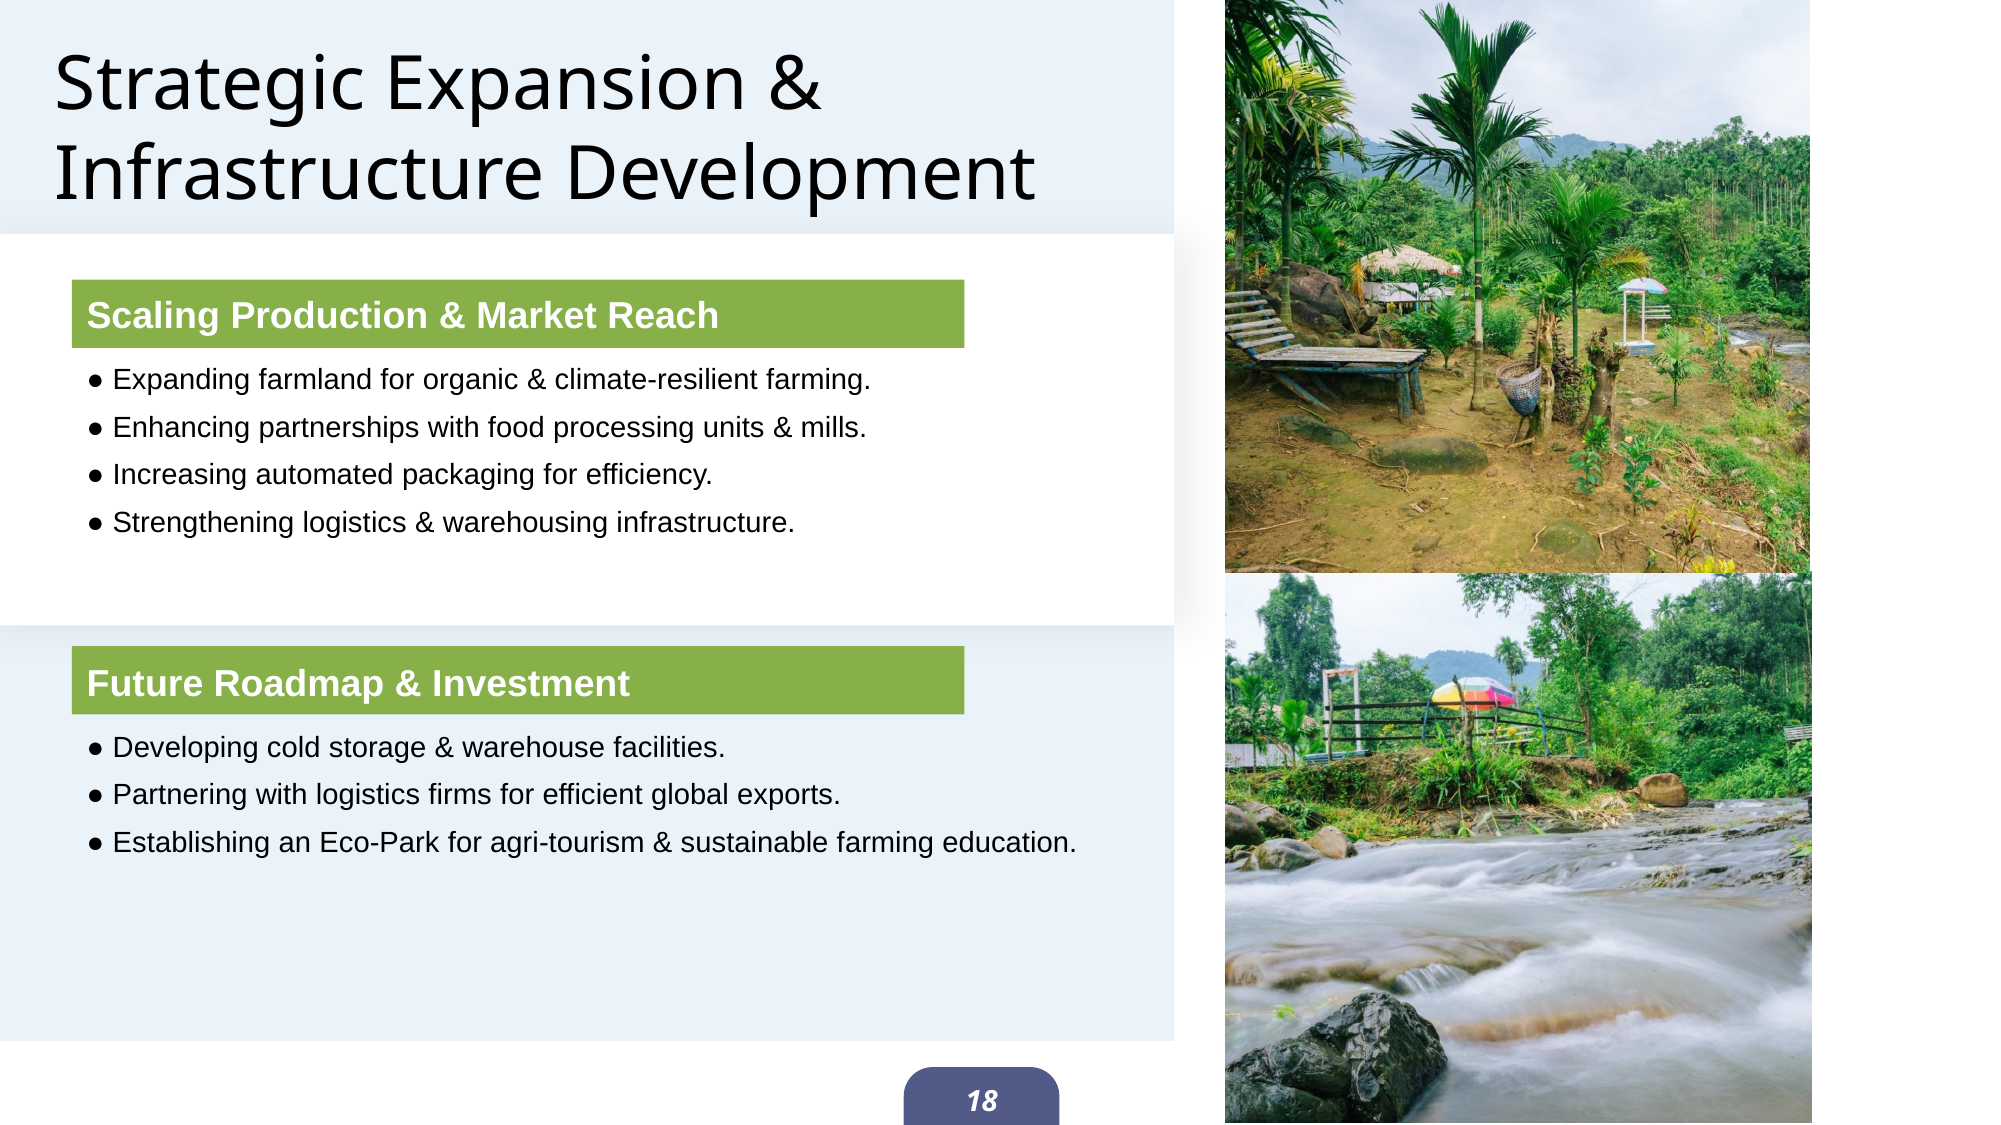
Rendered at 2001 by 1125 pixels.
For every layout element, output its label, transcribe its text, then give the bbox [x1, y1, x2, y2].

text_box [0, 626, 1175, 1042]
text_box [71, 279, 965, 283]
text_box Future Roadmap & Investment [71, 651, 1175, 712]
text_box ● Developing cold storage & warehouse facilities. ● Partnering with logistics firms for efficient global exports. ● Establishing an Eco-Park for agri-tourism & sustainable farming education. [71, 720, 1174, 1020]
text_box [0, 0, 1175, 233]
text_box ● Expanding farmland for organic & climate-resilient farming. ● Enhancing partnerships with food processing units & mills. ● Increasing automated packaging for efficiency. ● Strengthening logistics & warehousing infrastructure. [71, 353, 1150, 583]
picture [1224, 0, 1812, 1123]
text_box Strategic Expansion & Infrastructure Development [54, 56, 1203, 193]
text_box 18 [902, 1066, 1061, 1125]
text_box [71, 646, 965, 651]
text_box [0, 233, 1175, 626]
text_box [71, 344, 965, 348]
text_box Scaling Production & Market Reach [71, 283, 1175, 344]
